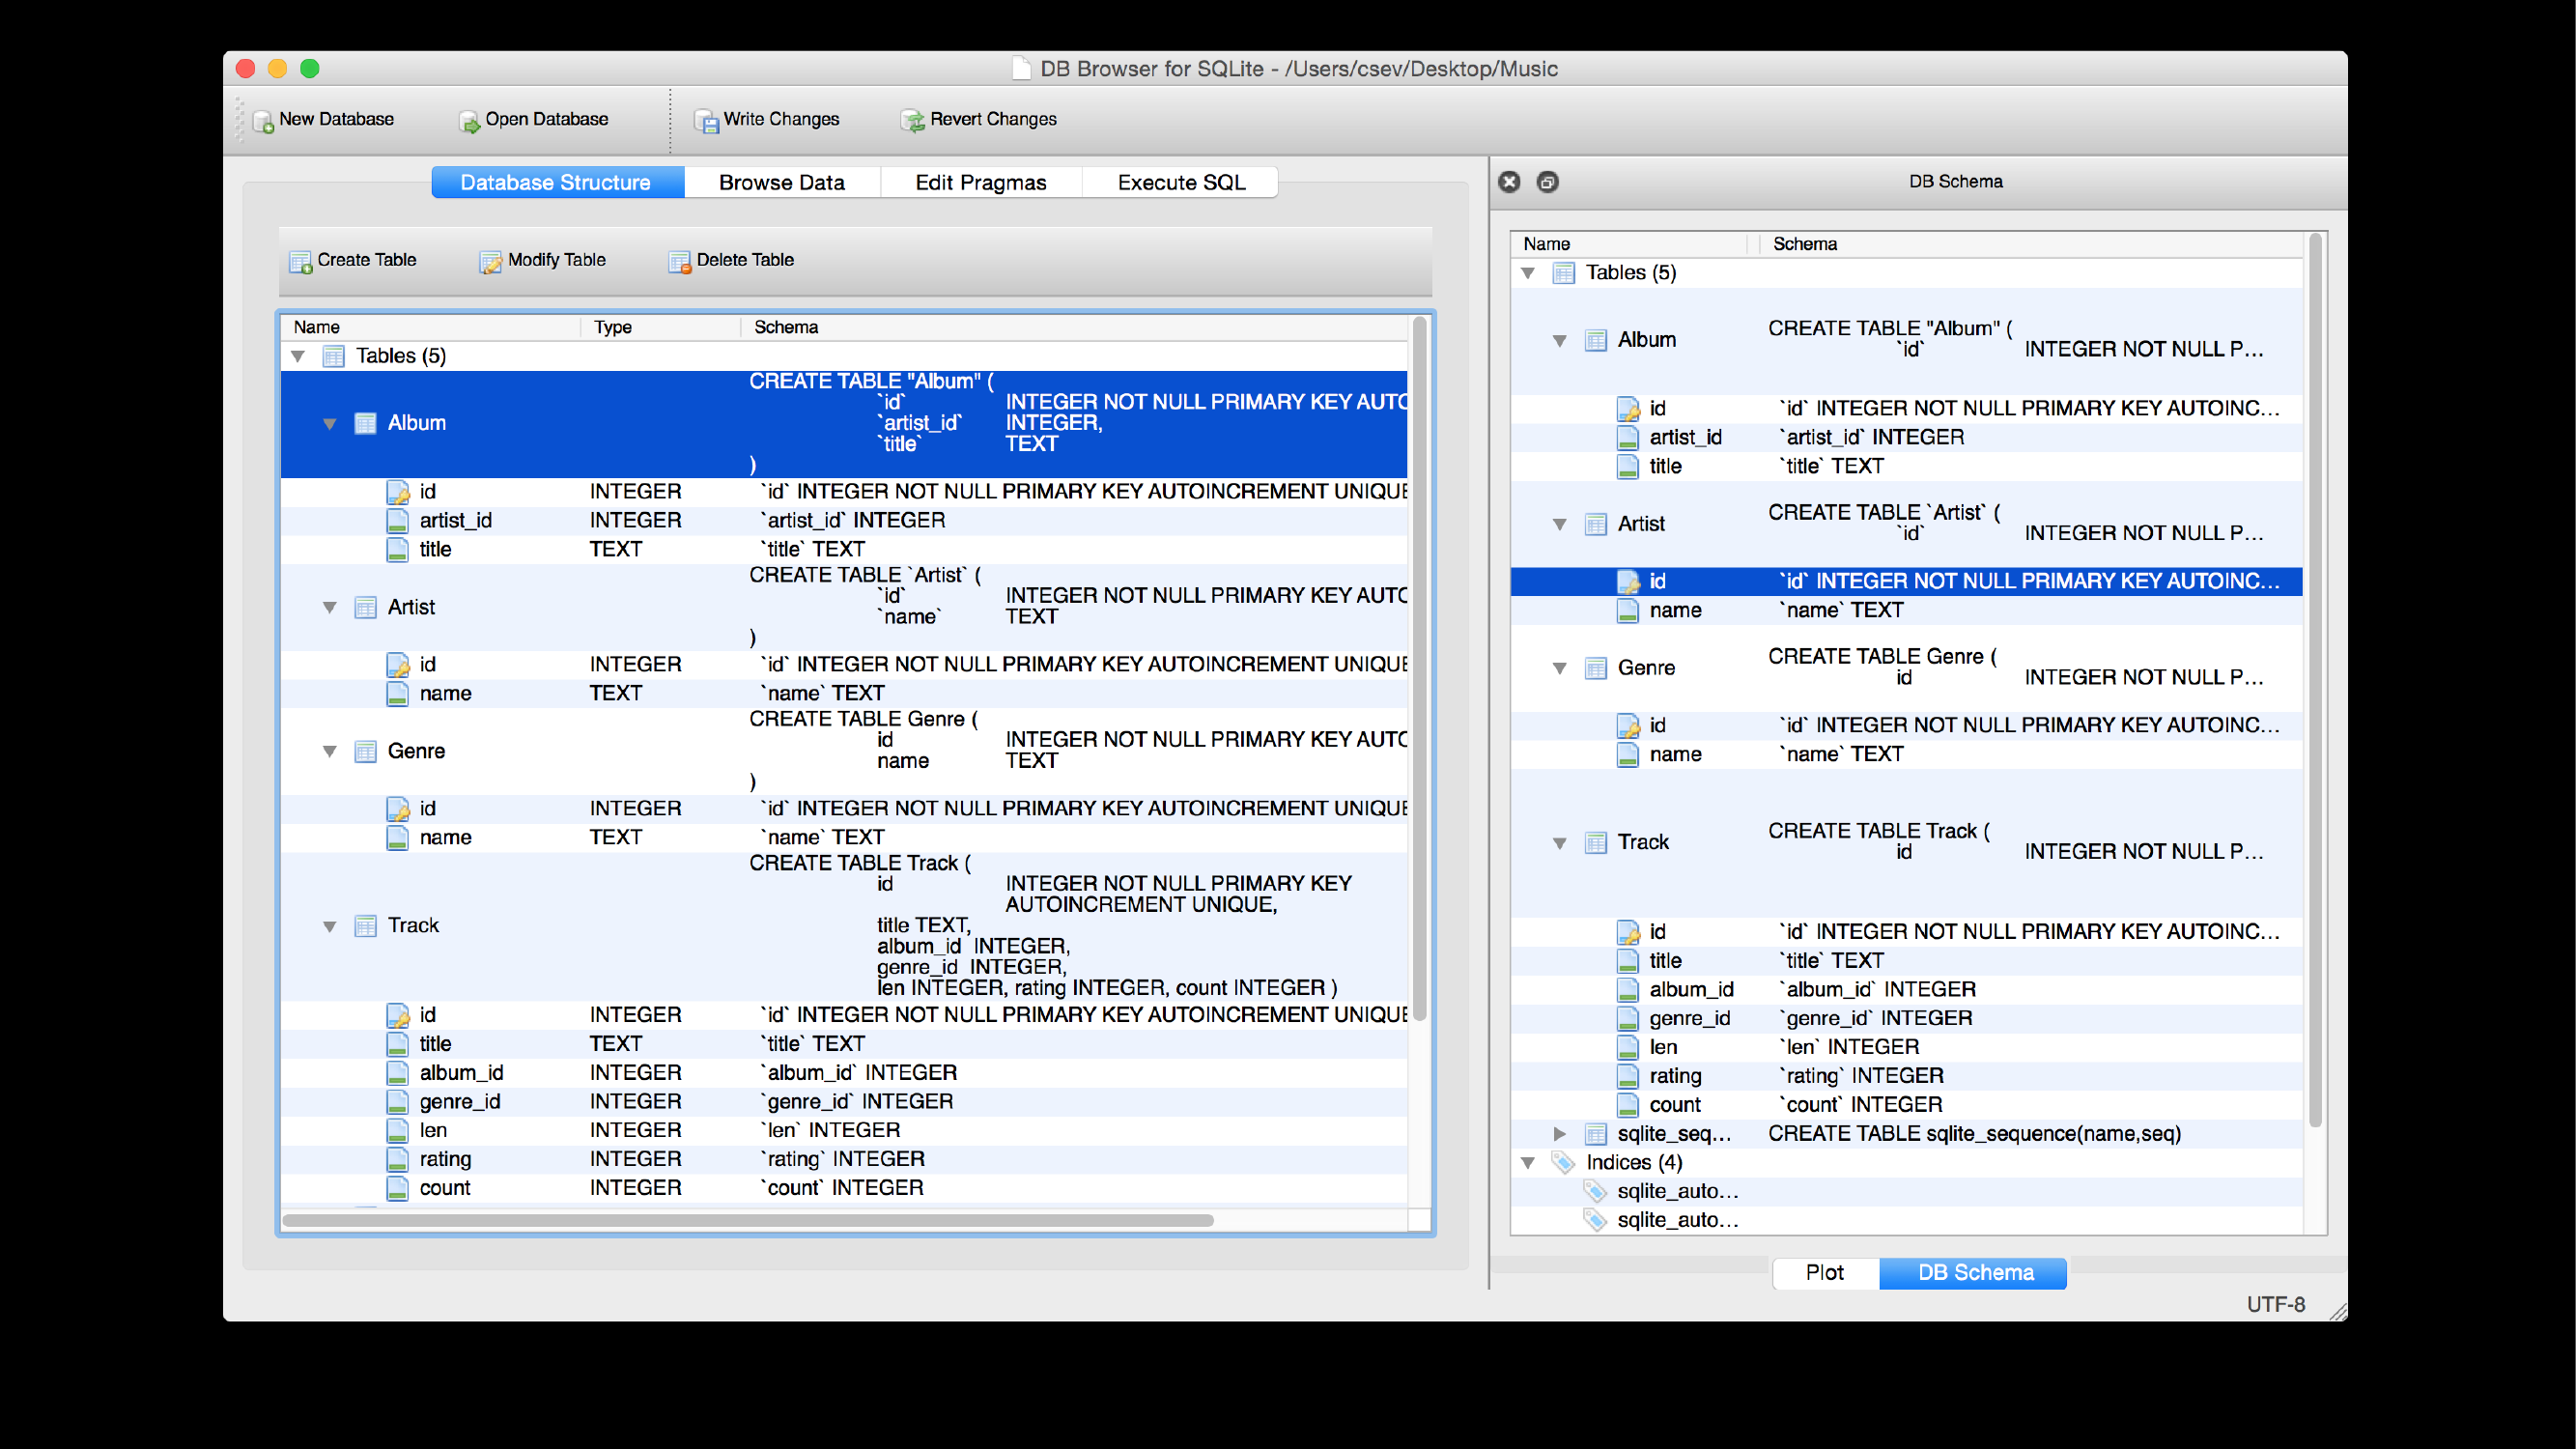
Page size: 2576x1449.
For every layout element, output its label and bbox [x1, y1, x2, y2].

picture [133, 0, 2437, 1449]
